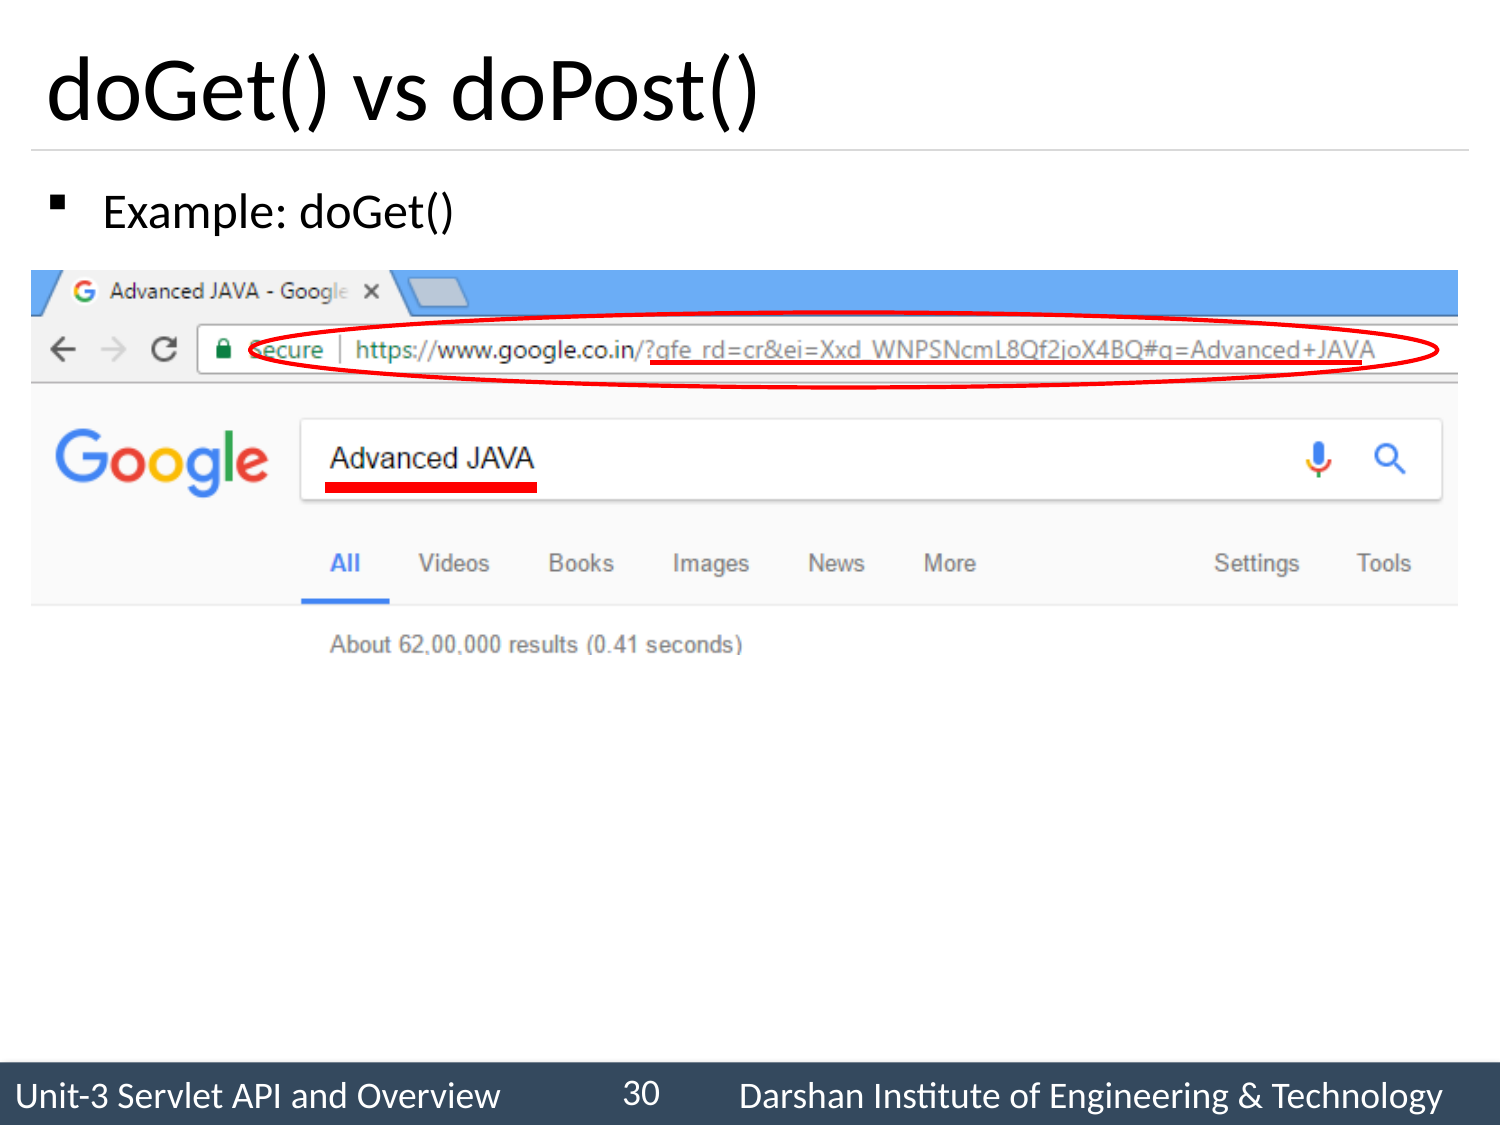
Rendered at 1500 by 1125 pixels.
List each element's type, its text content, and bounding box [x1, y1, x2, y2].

slide_number 30 [575, 1060, 675, 1121]
picture [30, 270, 1458, 655]
list Example: doGet() [31, 162, 1469, 1038]
title doGet() vs doPost() [31, 17, 1469, 150]
